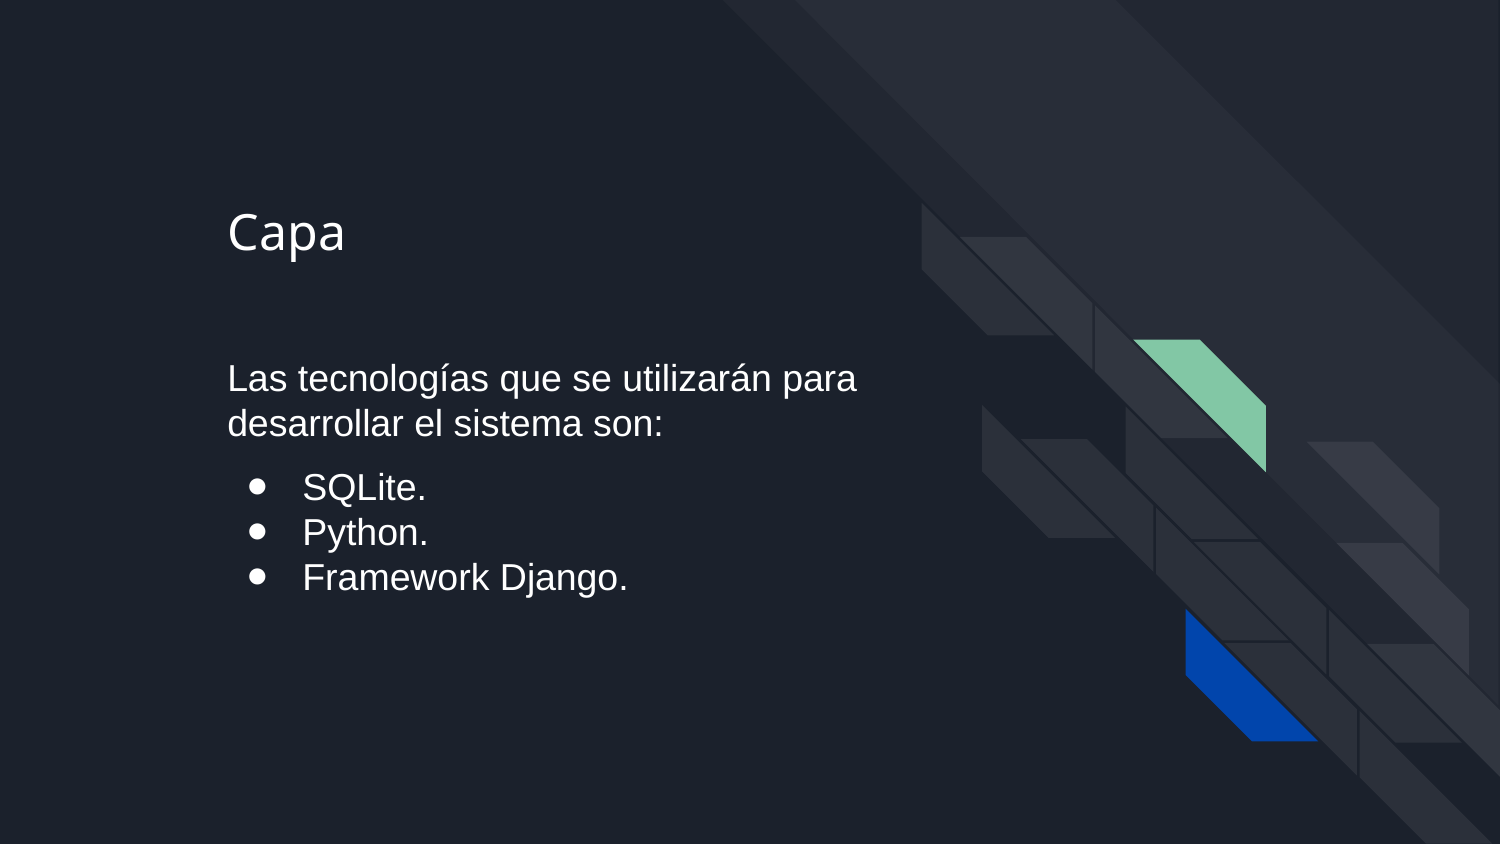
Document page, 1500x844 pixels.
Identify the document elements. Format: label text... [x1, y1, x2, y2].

text_box Las tecnologías que se utilizarán para desarrollar el sistema son: SQLite. Python. Framework Django. [212, 338, 978, 671]
text_box Capa [212, 185, 1368, 266]
